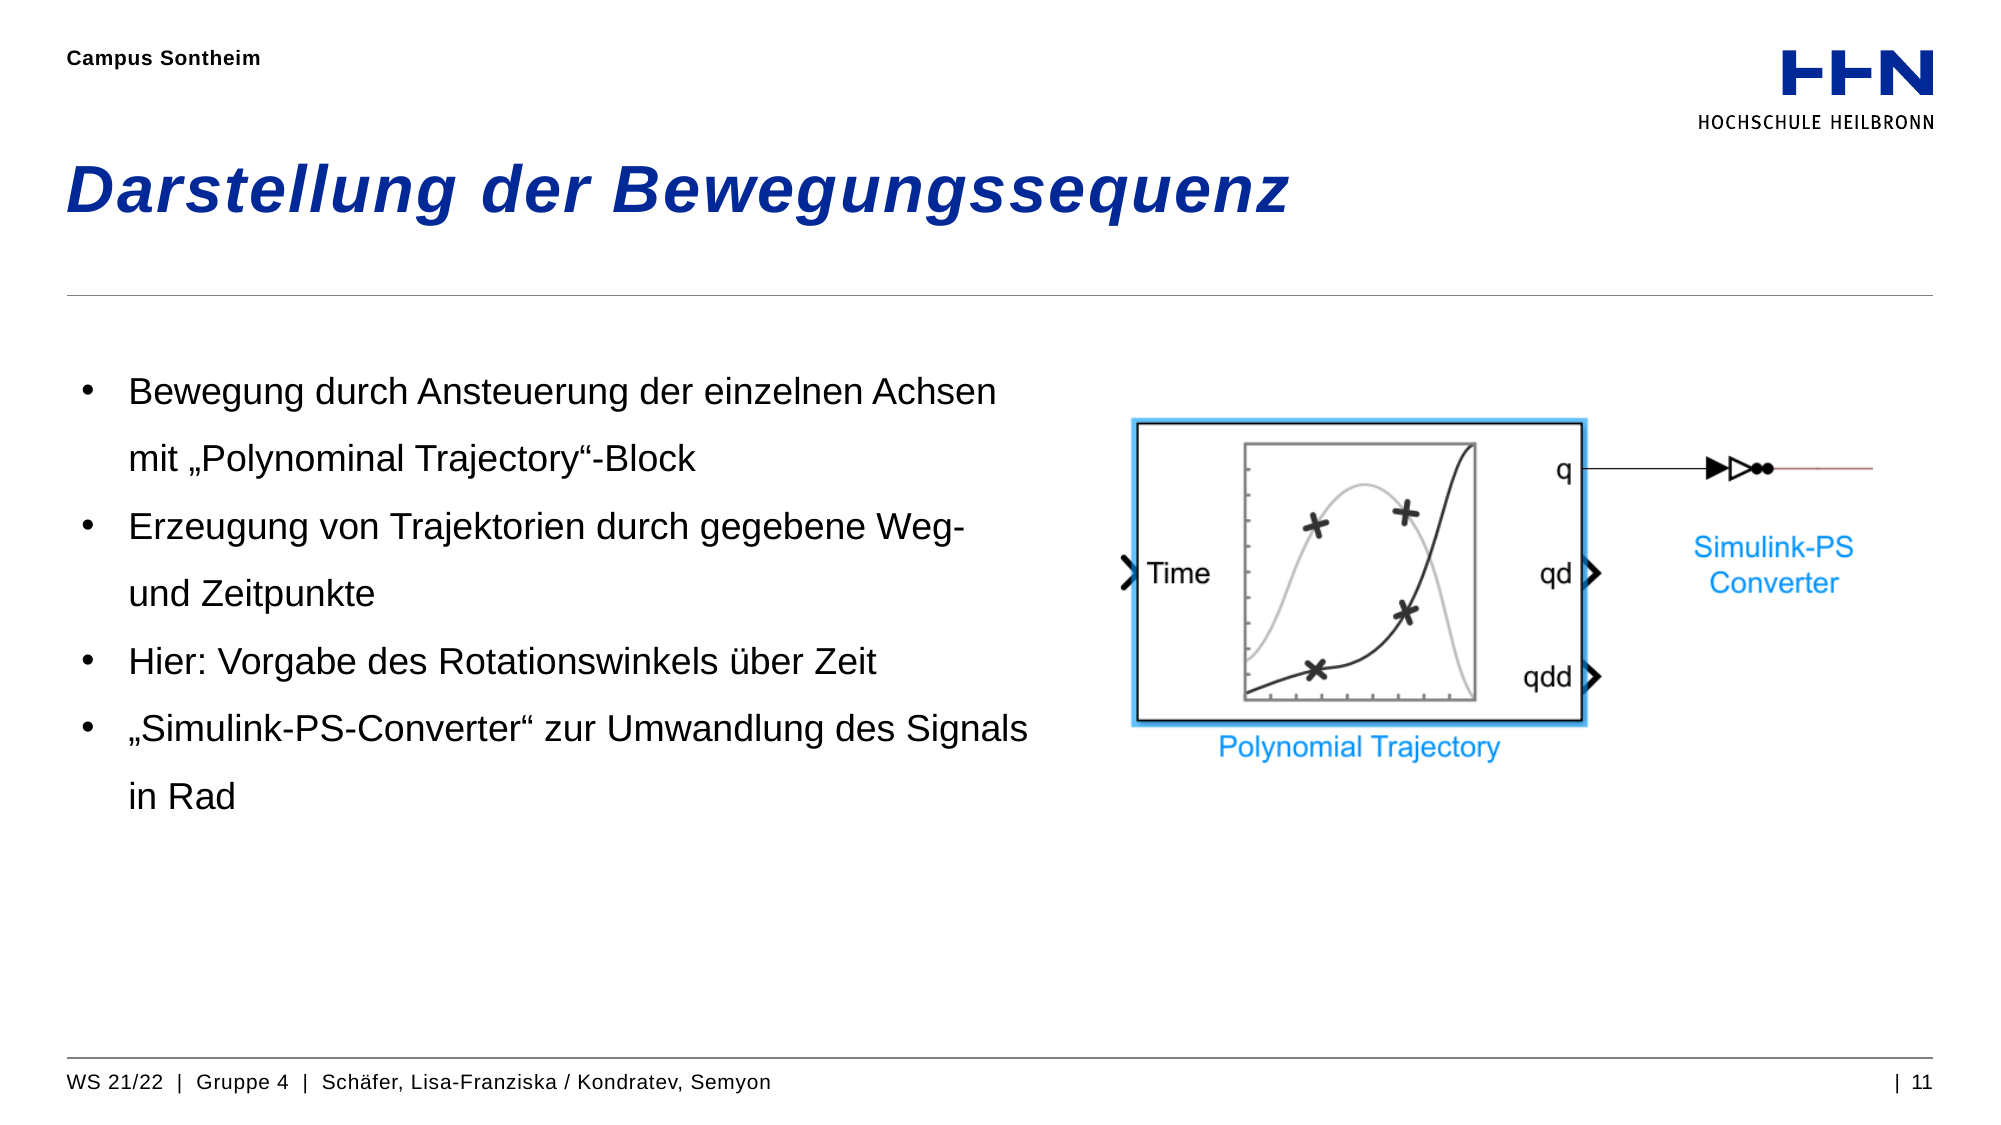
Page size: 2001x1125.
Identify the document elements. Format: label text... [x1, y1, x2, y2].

slide_number Campus Sontheim [66, 45, 1277, 81]
text_box Darstellung der Bewegungssequenz [66, 152, 1933, 295]
text_box Bewegung durch Ansteuerung der einzelnen Achsen mit „Polynominal Trajectory“-Block Erzeugung von Trajektorien durch gegebene Weg- und Zeitpunkte Hier: Vorgabe des Rotationswinkels über Zeit „Simulink-PS-Converter“ zur Umwandlung des Signals in Rad [66, 336, 1045, 892]
slide_number | 11 [1621, 1068, 1933, 1105]
picture [1043, 404, 1873, 771]
footer WS 21/22 | Gruppe 4 | Schäfer, Lisa-Franziska / Kondratev, Semyon [66, 1068, 1277, 1105]
